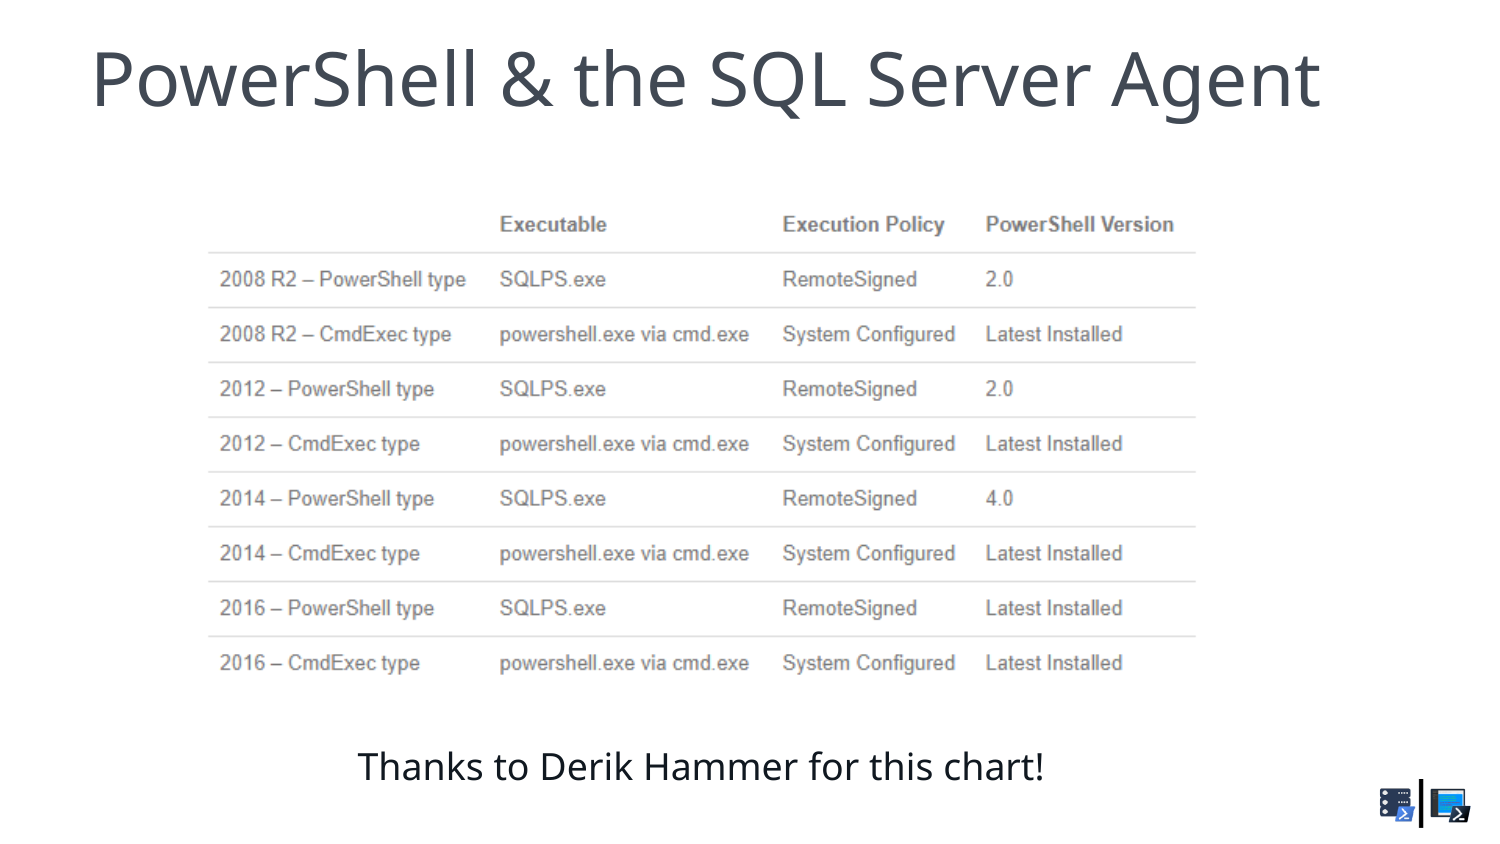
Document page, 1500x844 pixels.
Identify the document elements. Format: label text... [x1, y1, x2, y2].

picture [1379, 779, 1471, 828]
title PowerShell & the SQL Server Agent [75, 41, 1425, 142]
text_box Thanks to Derik Hammer for this chart! [342, 735, 1060, 796]
picture [195, 199, 1207, 700]
